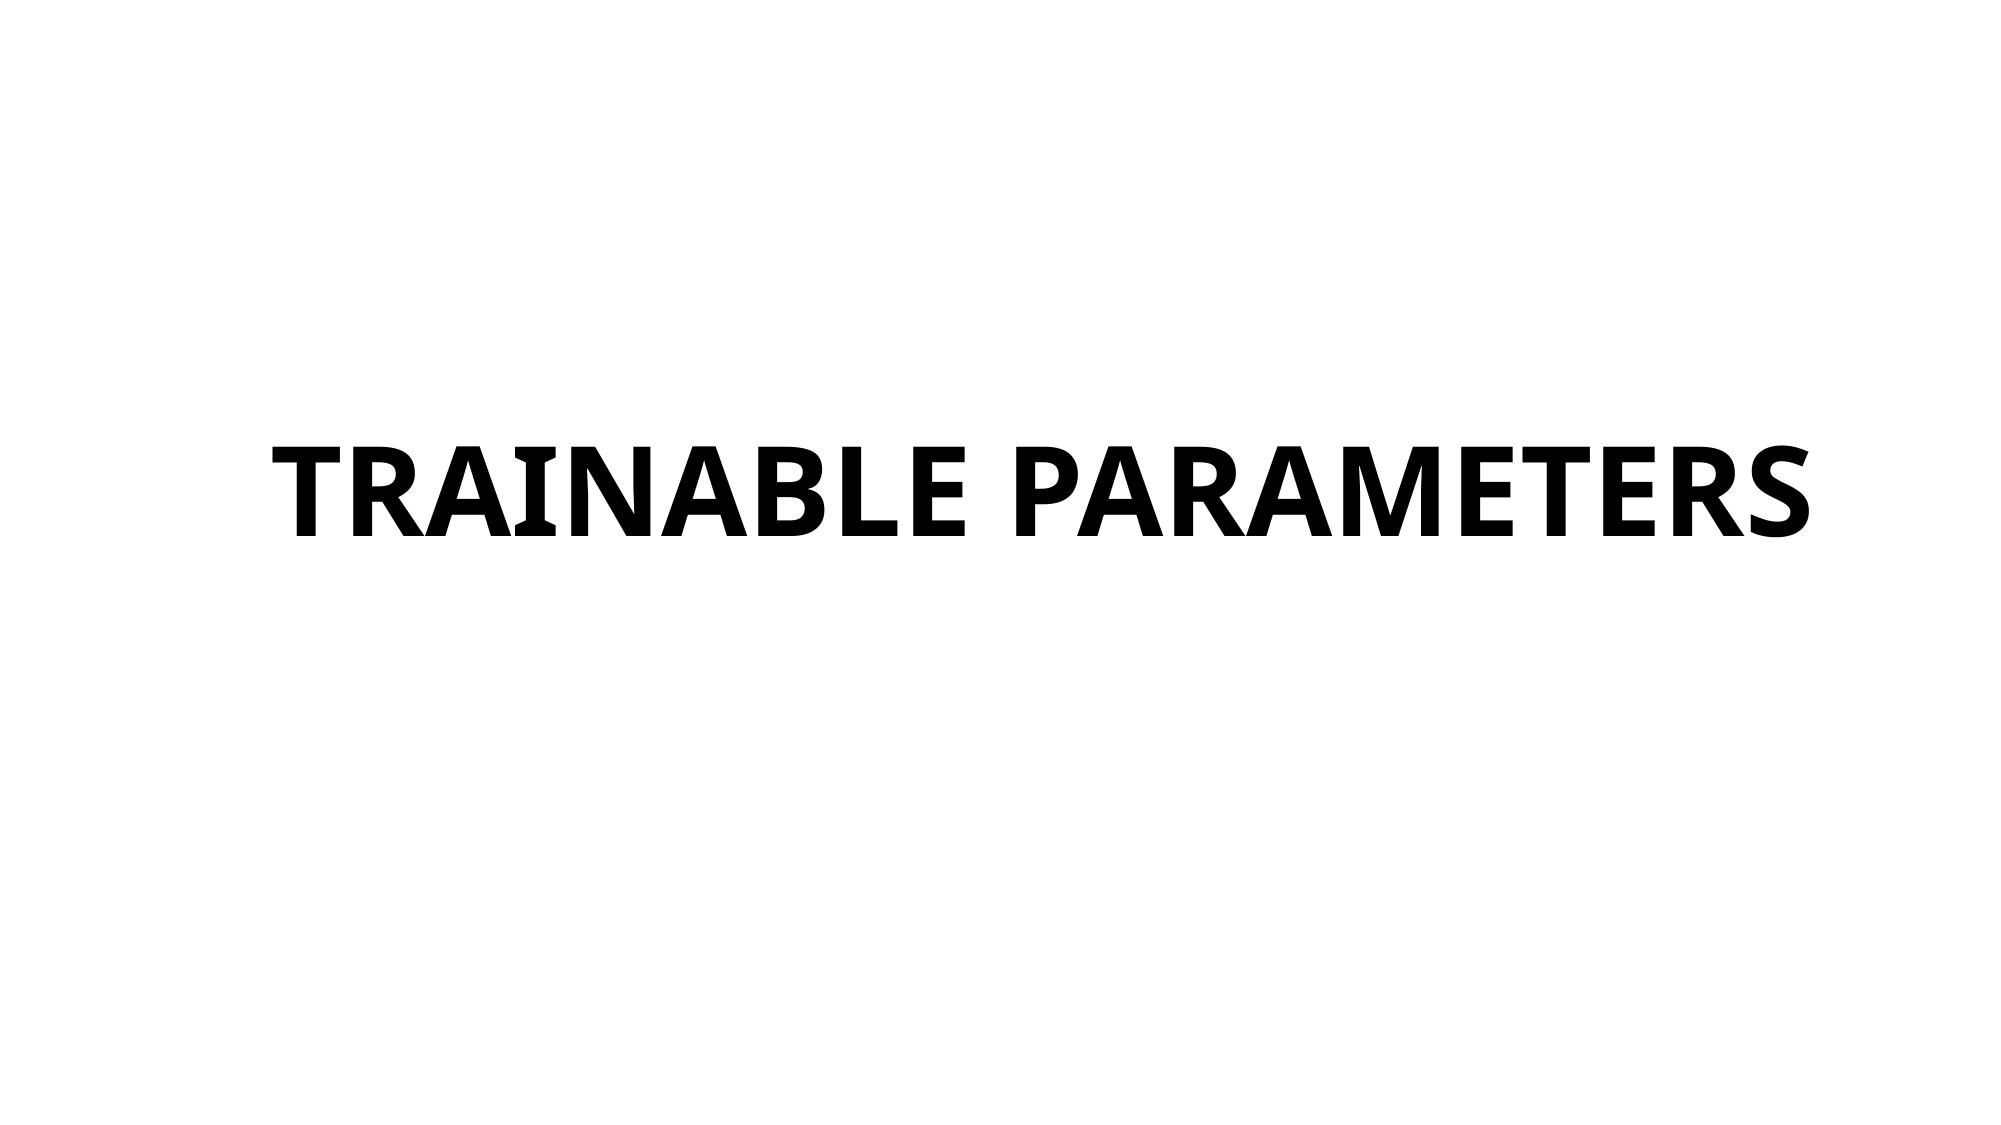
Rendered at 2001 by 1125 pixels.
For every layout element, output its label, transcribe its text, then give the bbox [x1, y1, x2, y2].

title TRAINABLE PARAMETERS [180, 387, 1905, 605]
